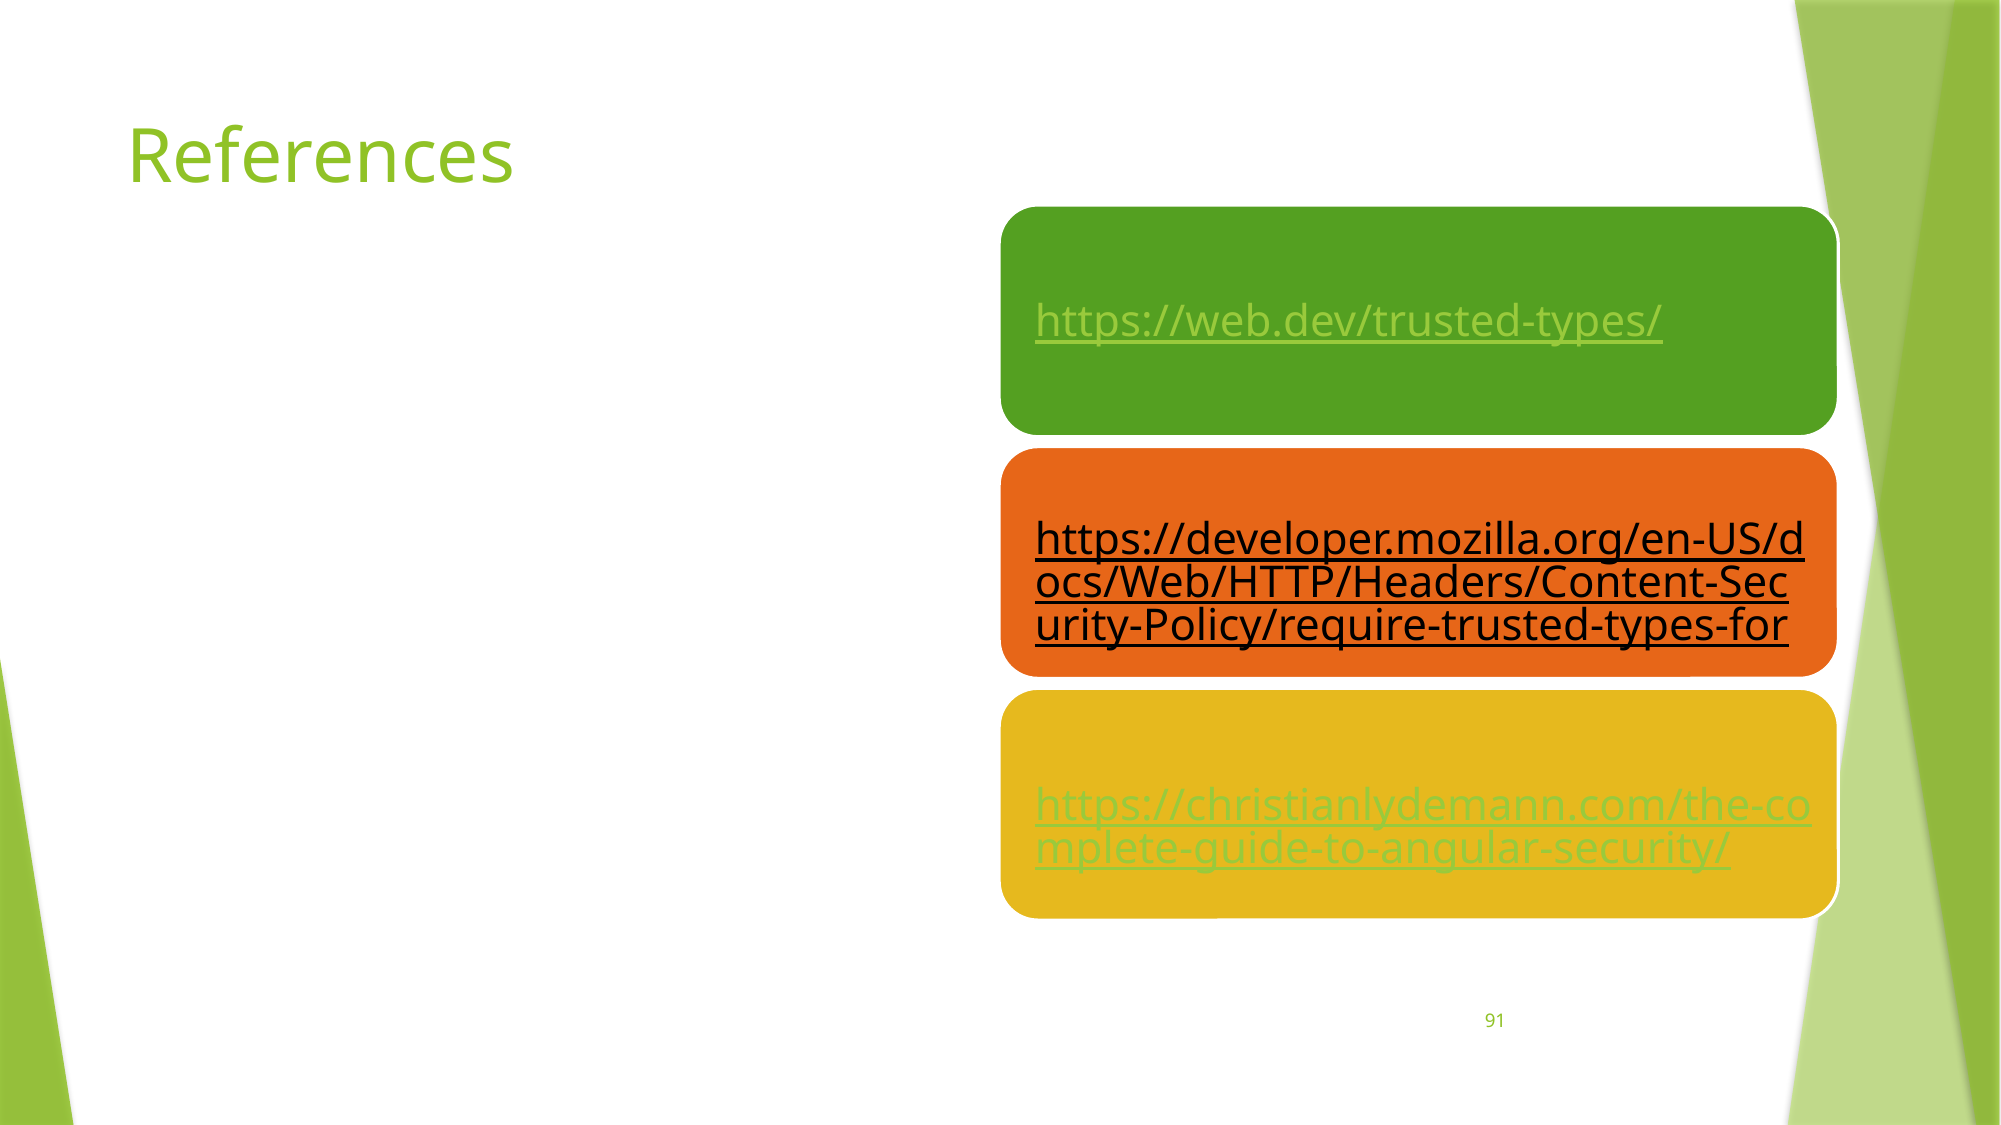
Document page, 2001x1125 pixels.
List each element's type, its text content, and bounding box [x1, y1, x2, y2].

text_box References [111, 99, 1522, 317]
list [998, 156, 1839, 969]
slide_number 91 [1409, 991, 1522, 1051]
